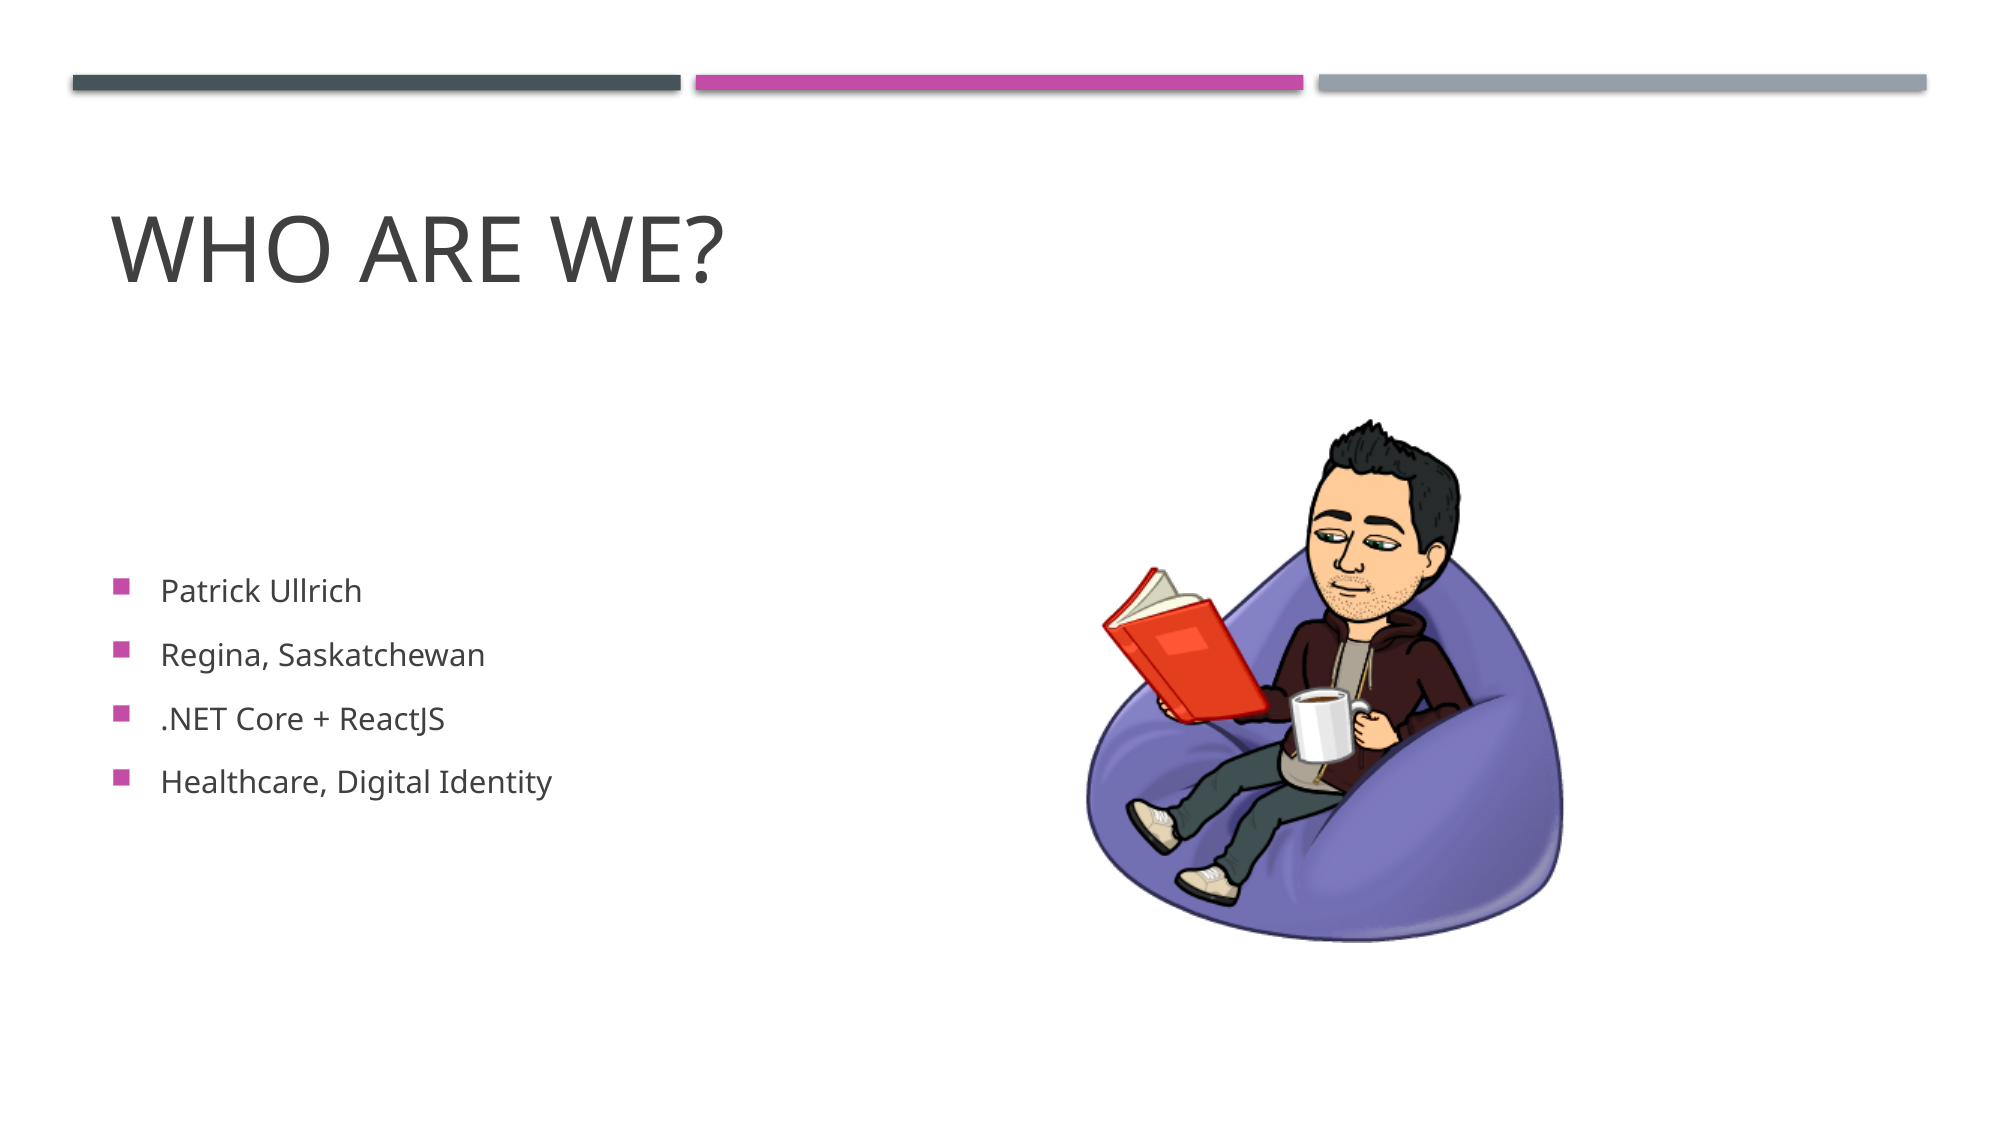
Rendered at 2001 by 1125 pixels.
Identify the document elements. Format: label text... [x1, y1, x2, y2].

title Who are we? [95, 115, 1905, 311]
picture [1033, 346, 1632, 944]
list Patrick Ullrich Regina, Saskatchewan .NET Core + ReactJS Healthcare, Digital Identity [95, 383, 966, 981]
